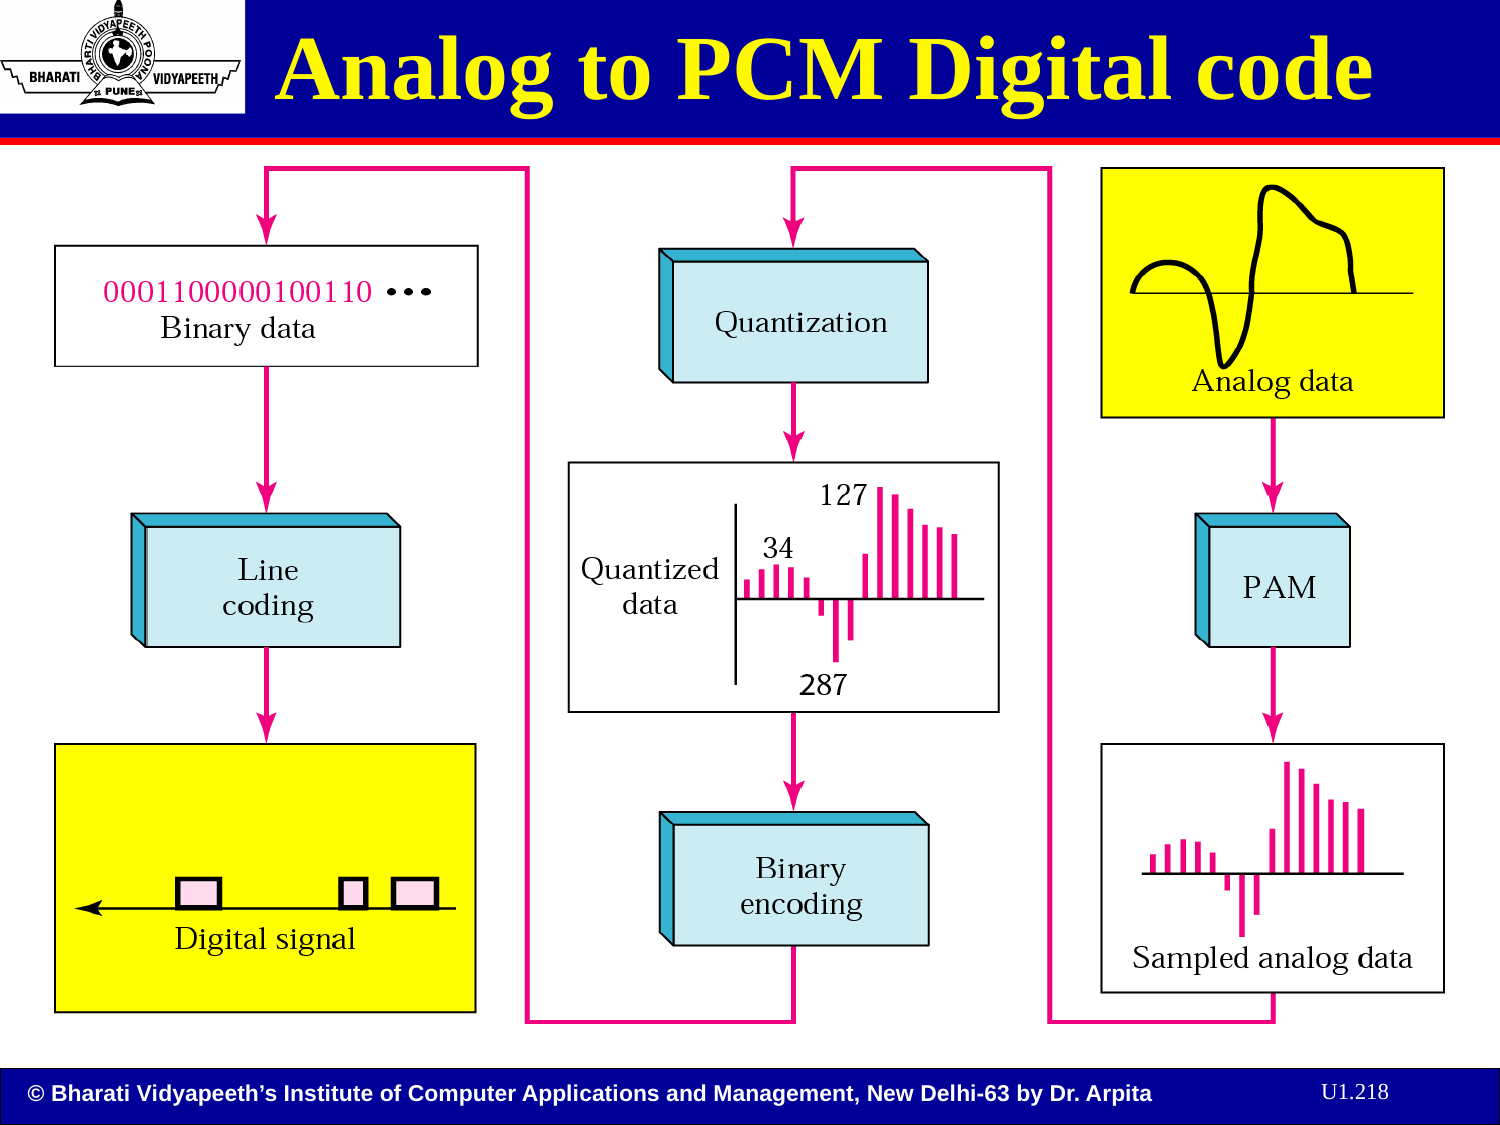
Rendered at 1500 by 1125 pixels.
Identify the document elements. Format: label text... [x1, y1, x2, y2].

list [53, 166, 1455, 1024]
title Analog to PCM Digital code [150, 0, 1500, 188]
picture [0, 0, 150, 106]
